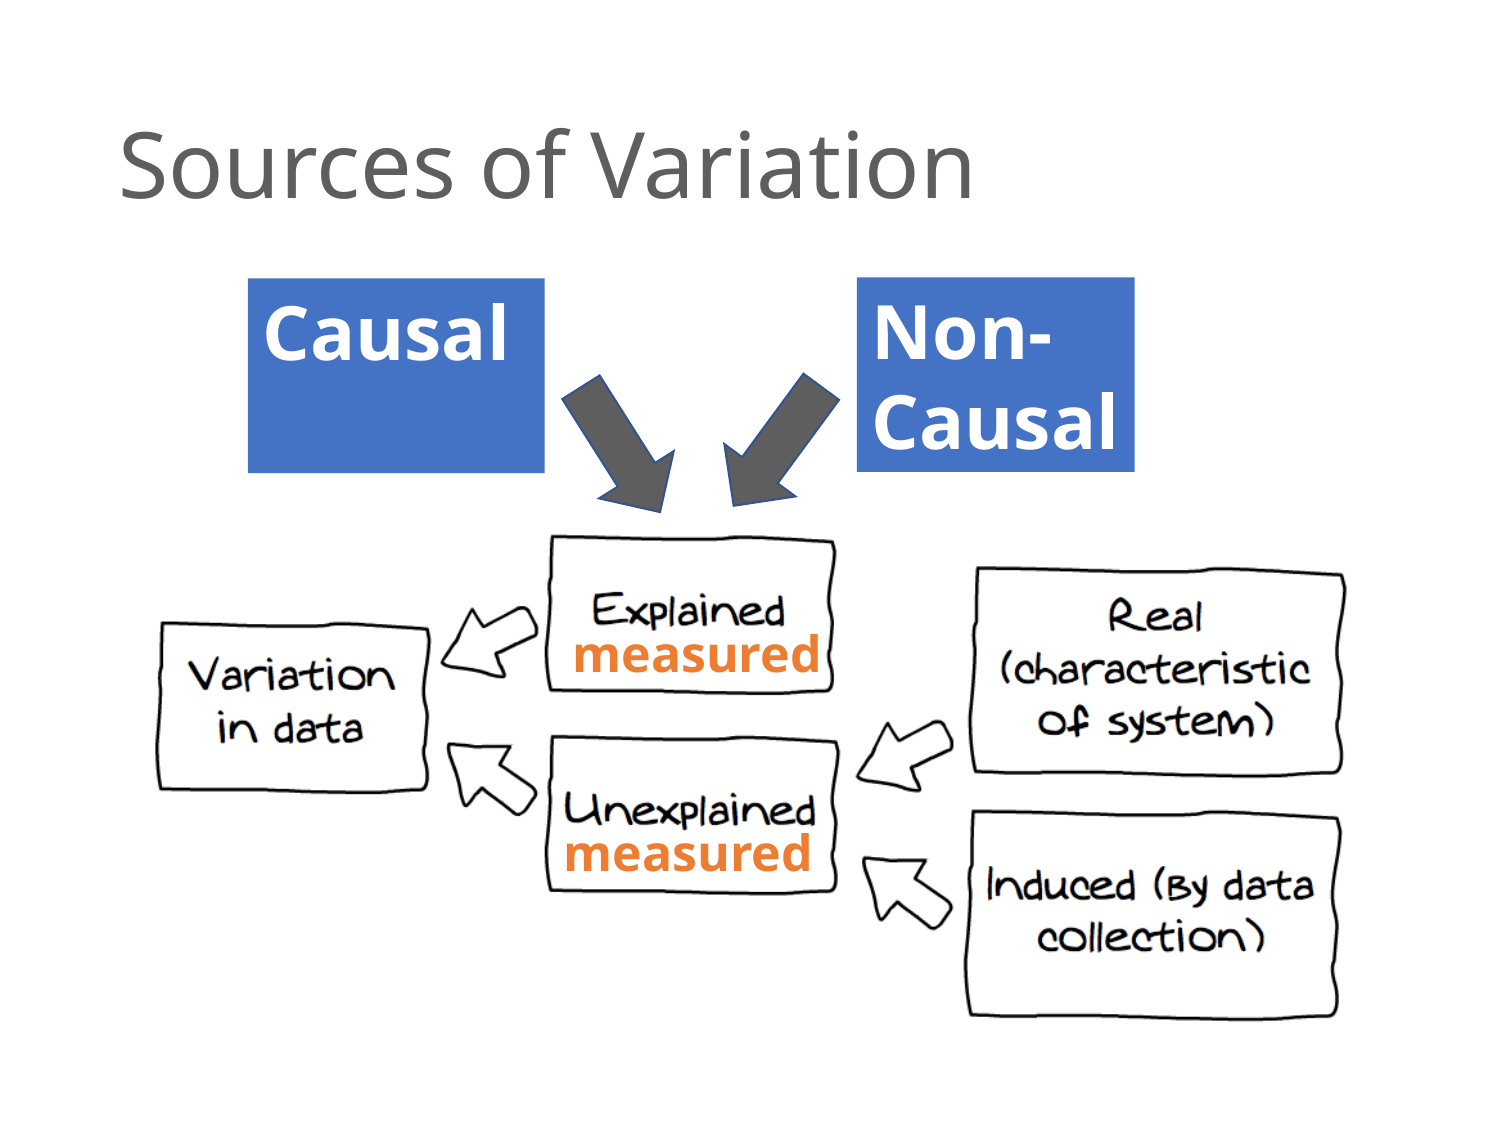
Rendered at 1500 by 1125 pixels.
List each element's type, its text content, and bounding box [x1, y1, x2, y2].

text_box [560, 374, 676, 484]
text_box Causal [247, 278, 545, 474]
title Sources of Variation [103, 59, 1397, 278]
picture [144, 484, 1356, 1089]
text_box [722, 372, 841, 484]
text_box Non-Causal [856, 277, 1135, 472]
